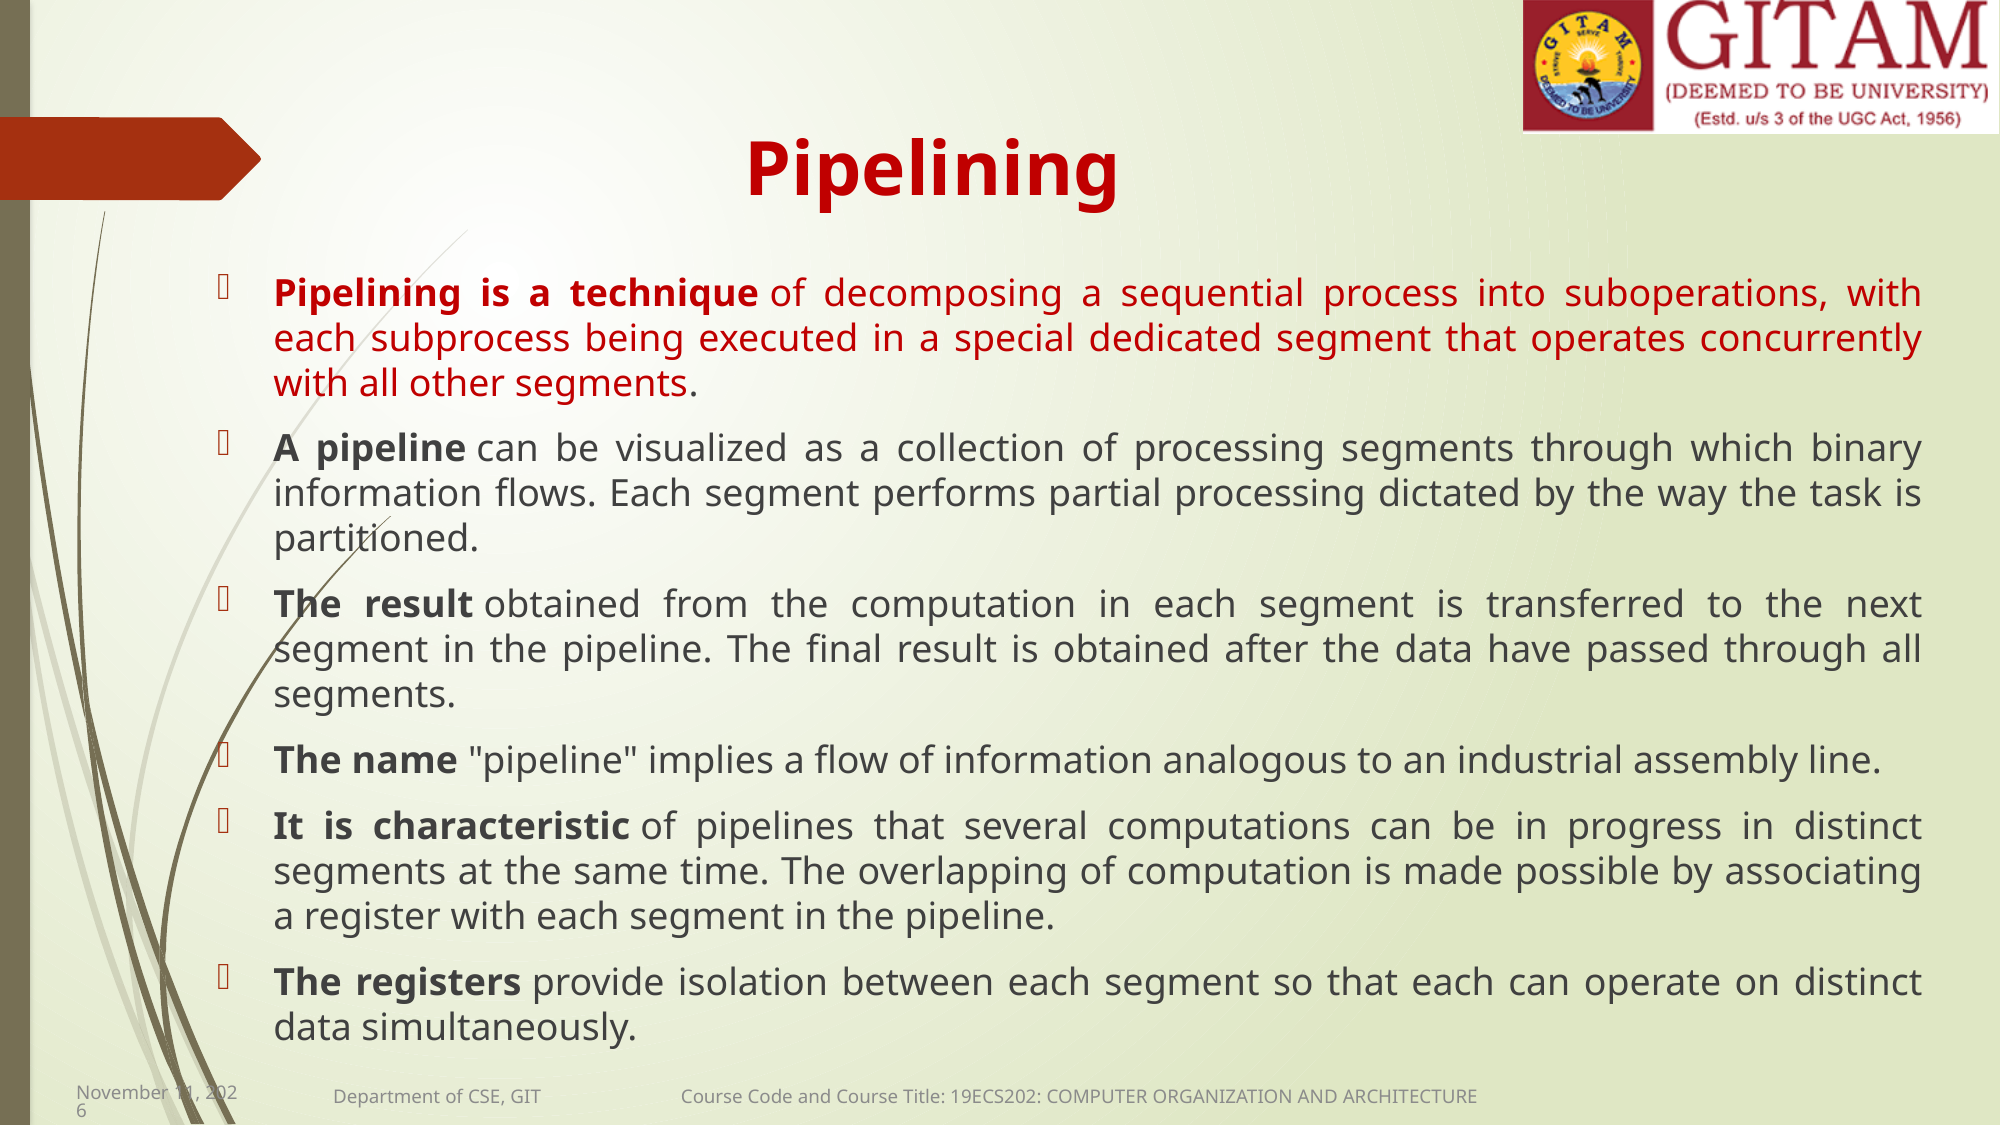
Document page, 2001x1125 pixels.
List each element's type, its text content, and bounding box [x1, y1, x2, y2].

picture [1523, 0, 1999, 134]
title Pipelining [202, 112, 1664, 261]
list Pipelining is a technique of decomposing a sequential process into suboperations, with each subprocess being executed in a special dedicated segment that operates concurrently with all other segments. A pipeline can be visualized as a collection of processing segments through which binary information flows. Each segment performs partial processing dictated by the way the task is partitioned. The result obtained from the computation in each segment is transferred to the next segment in the pipeline. The final result is obtained after the data have passed through all segments. The name "pipeline" implies a flow of information analogous to an industrial assembly line. It is characteristic of pipelines that several computations can be in progress in distinct segments at the same time. The overlapping of computation is made possible by associating a register with each segment in the pipeline. The registers provide isolation between each segment so that each can operate on distinct data simultaneously. [202, 261, 1939, 1094]
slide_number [61, 1063, 259, 1123]
footer Department of CSE, GIT Course Code and Course Title: 19ECS202: COMPUTER ORGANIZATION AND ARCHITECTURE [318, 1094, 1548, 1125]
